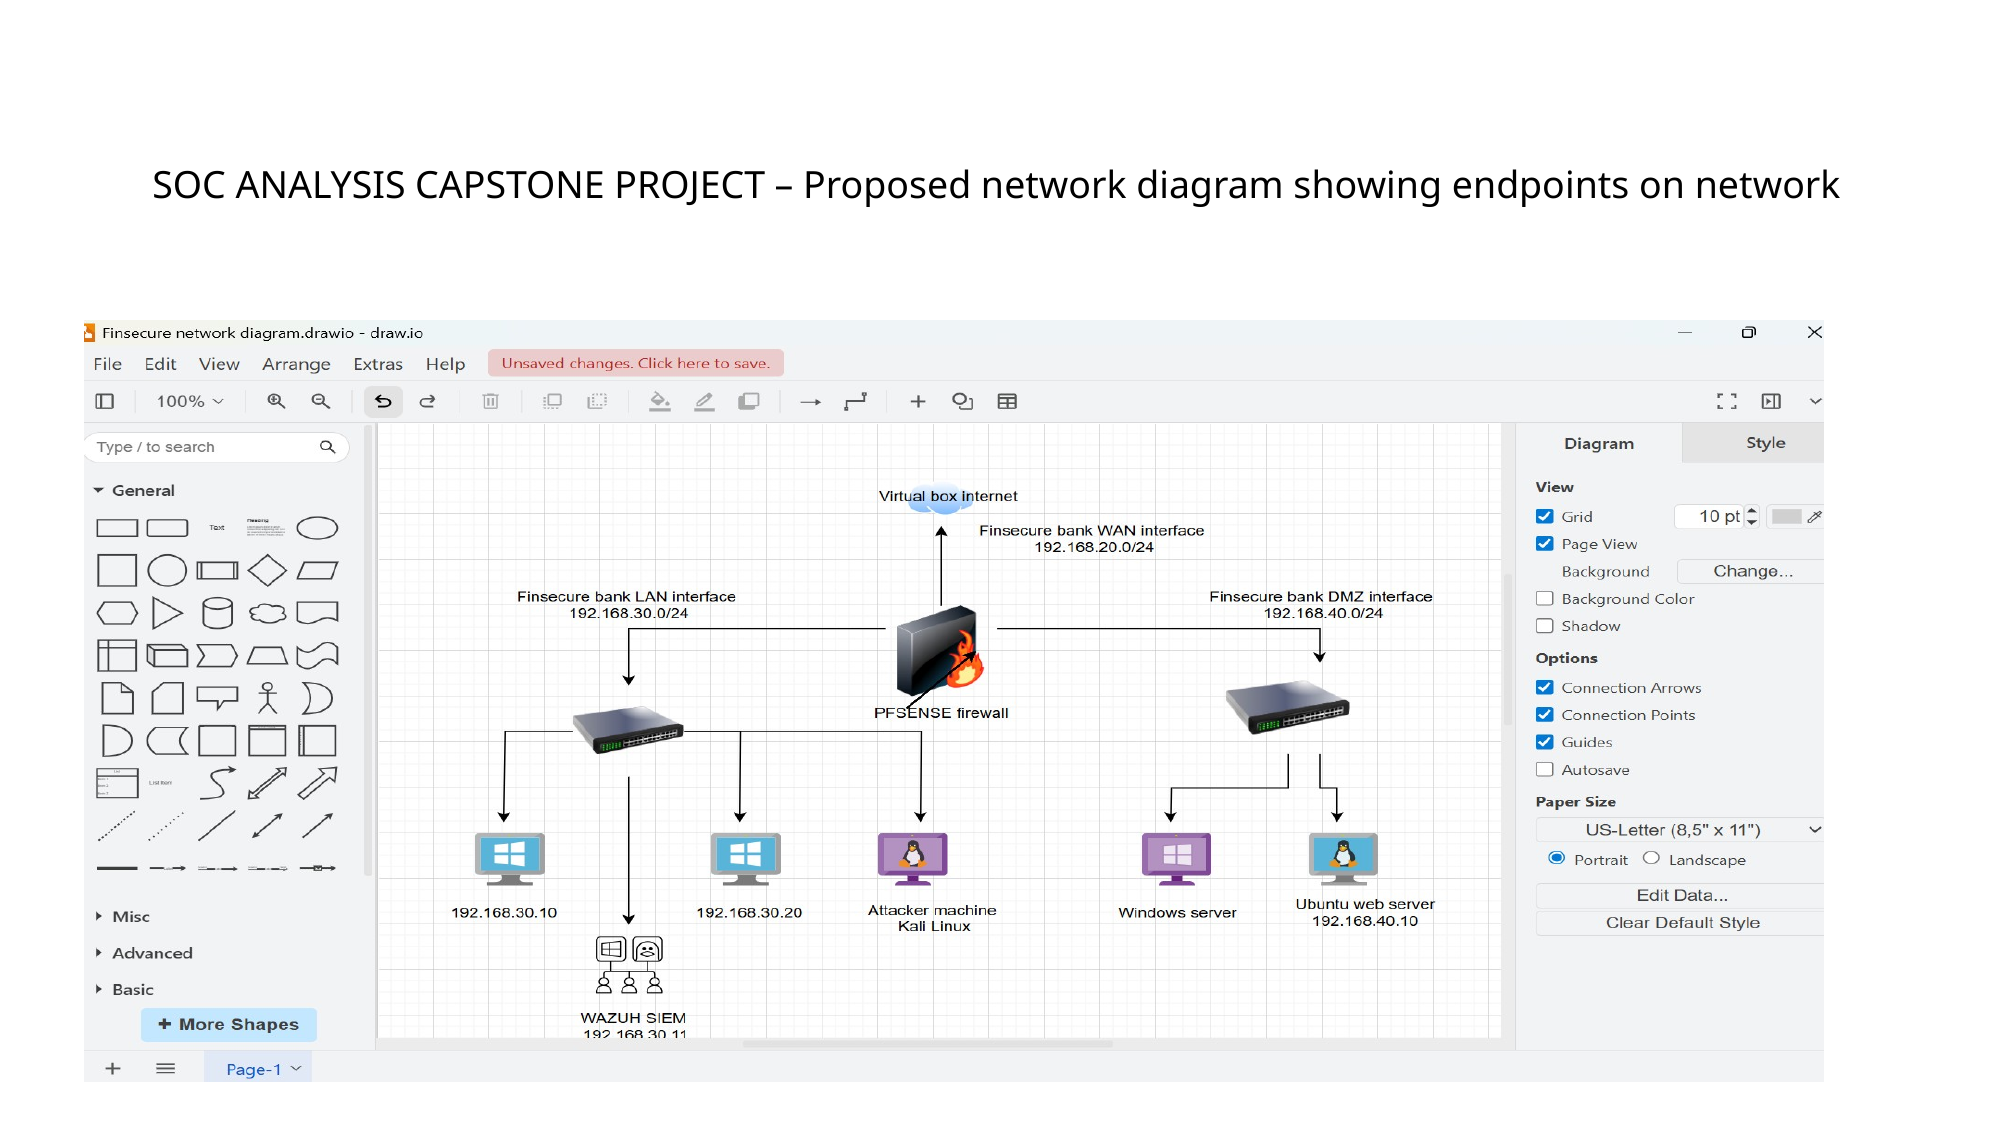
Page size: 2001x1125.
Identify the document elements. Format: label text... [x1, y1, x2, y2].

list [84, 320, 1824, 1082]
title SOC ANALYSIS CAPSTONE PROJECT – Proposed network diagram showing endpoints on network [137, 59, 1863, 278]
